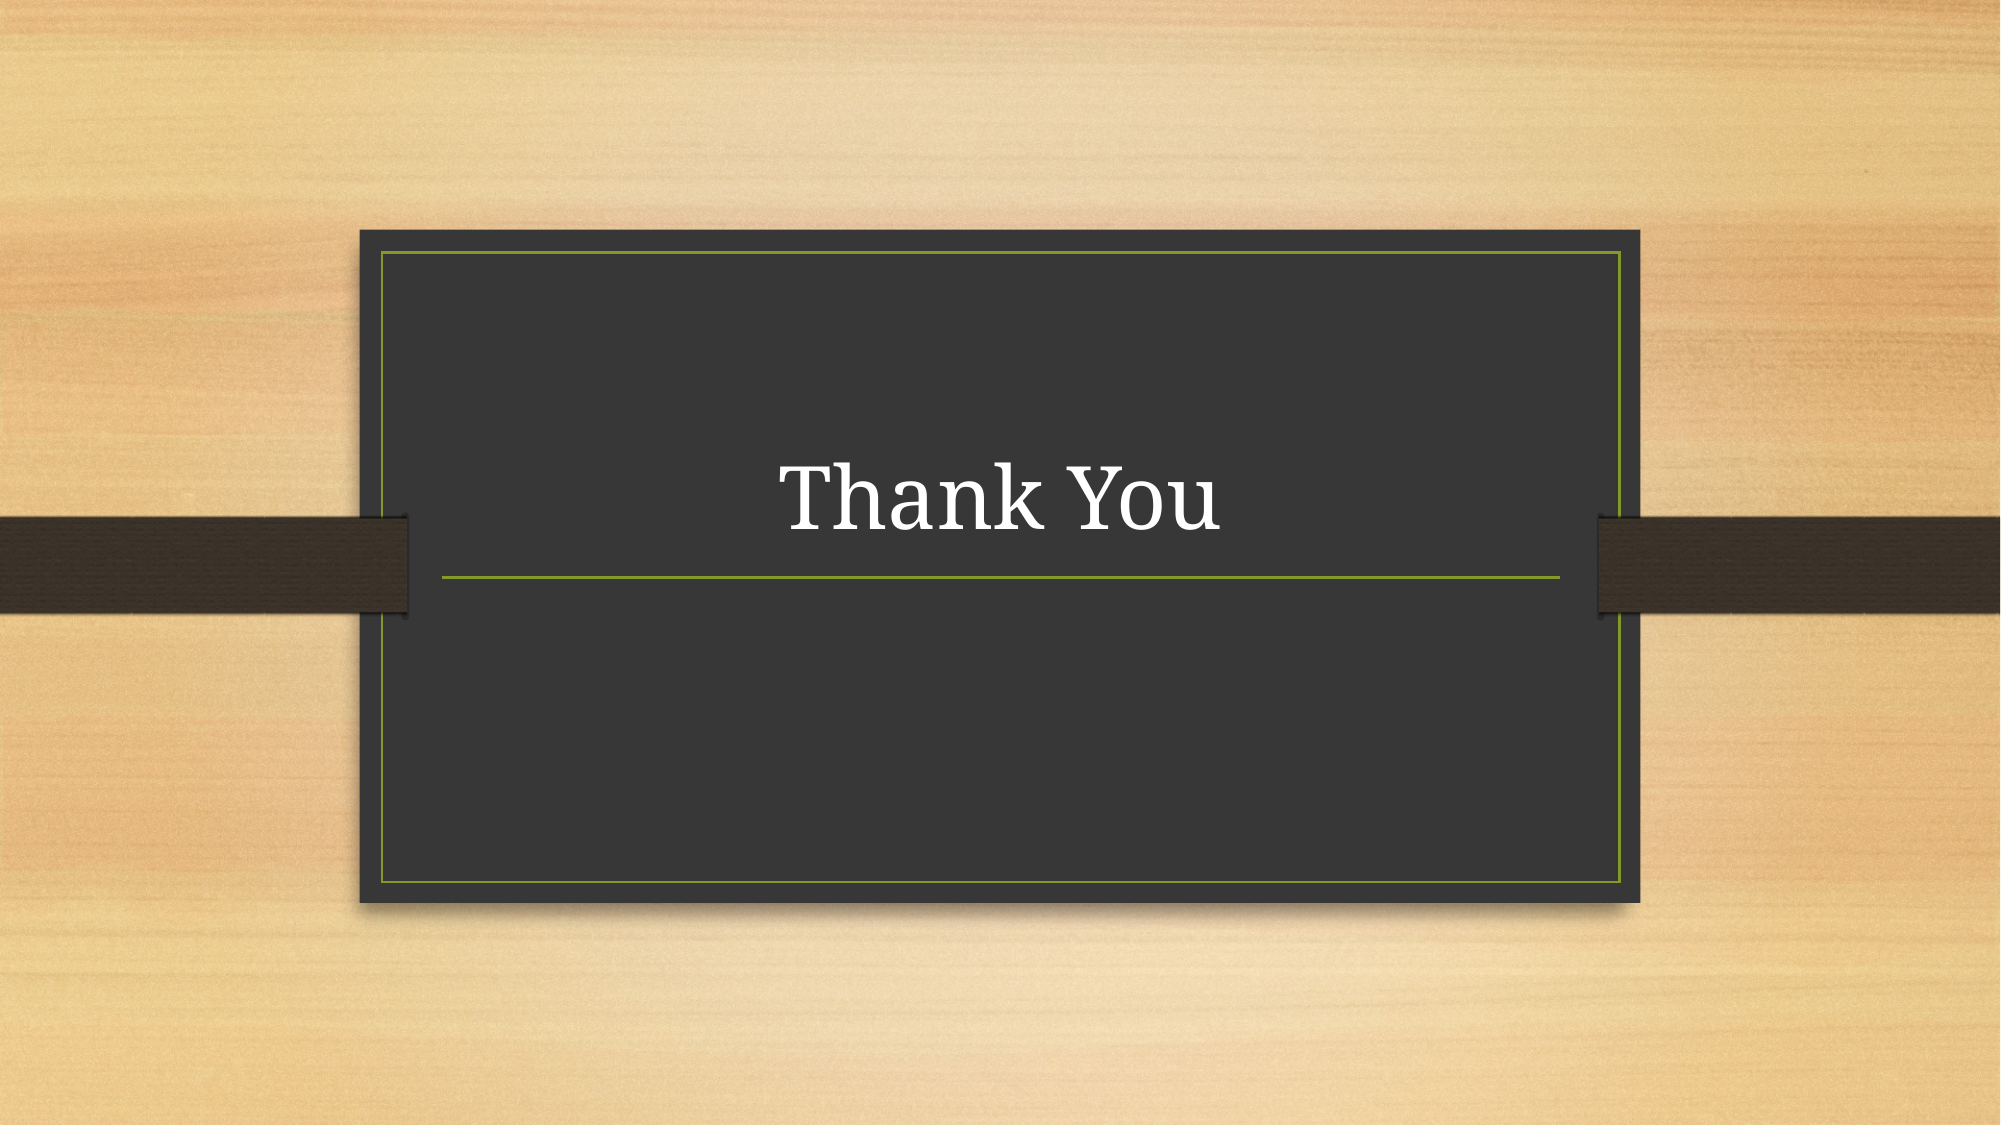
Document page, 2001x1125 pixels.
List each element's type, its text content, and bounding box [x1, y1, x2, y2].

text_box [358, 228, 1642, 512]
text_box [0, 0, 2000, 512]
text_box [0, 621, 2000, 1125]
text_box [381, 252, 1620, 512]
text_box [358, 621, 1642, 904]
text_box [0, 512, 2000, 621]
text_box [381, 621, 1620, 883]
title Thank You [441, 306, 1560, 512]
